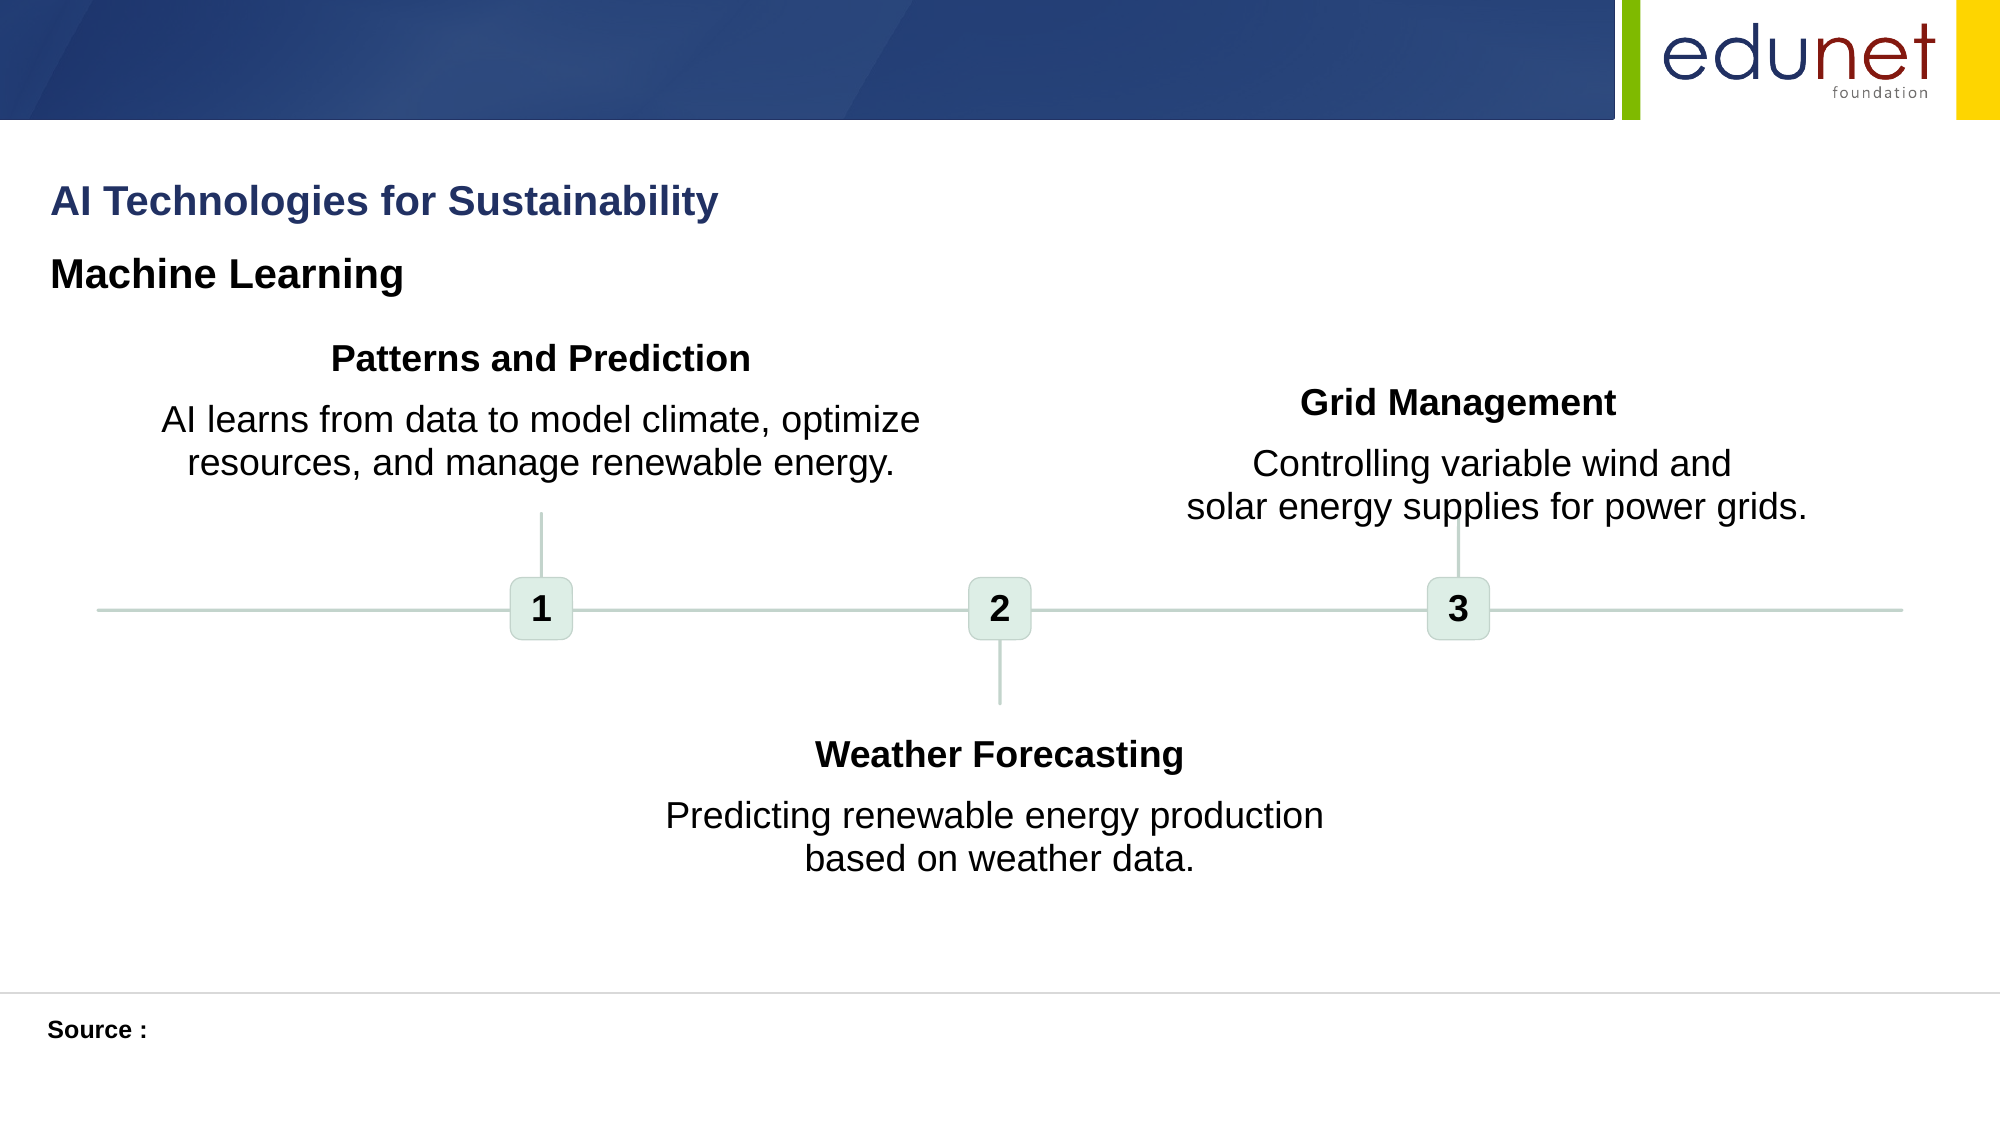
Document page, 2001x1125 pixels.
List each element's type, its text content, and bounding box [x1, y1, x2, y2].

text_box Source : [32, 1006, 164, 1052]
text_box [510, 577, 573, 640]
text_box [998, 640, 1002, 706]
text_box [1490, 608, 1904, 612]
text_box [1427, 577, 1490, 640]
text_box [573, 608, 968, 612]
text_box Patterns and Prediction [317, 336, 766, 380]
text_box [968, 577, 1031, 640]
text_box 3 [1445, 587, 1472, 630]
text_box Weather Forecasting [799, 732, 1201, 776]
text_box [96, 608, 510, 612]
text_box AI Technologies for Sustainability [49, 151, 1064, 215]
text_box Predicting renewable energy production based on weather data. [582, 792, 1418, 837]
text_box [1456, 512, 1461, 577]
text_box [1031, 608, 1427, 612]
text_box Controlling variable wind and solar energy supplies for power grids. [1116, 440, 1879, 501]
text_box AI learns from data to model climate, optimize resources, and manage renewable energy. [124, 396, 959, 485]
text_box [539, 512, 543, 577]
text_box 2 [987, 587, 1013, 630]
text_box 1 [533, 587, 550, 630]
text_box Grid Management [1284, 380, 1633, 424]
text_box Machine Learning [50, 224, 741, 311]
picture [1652, 12, 1948, 108]
